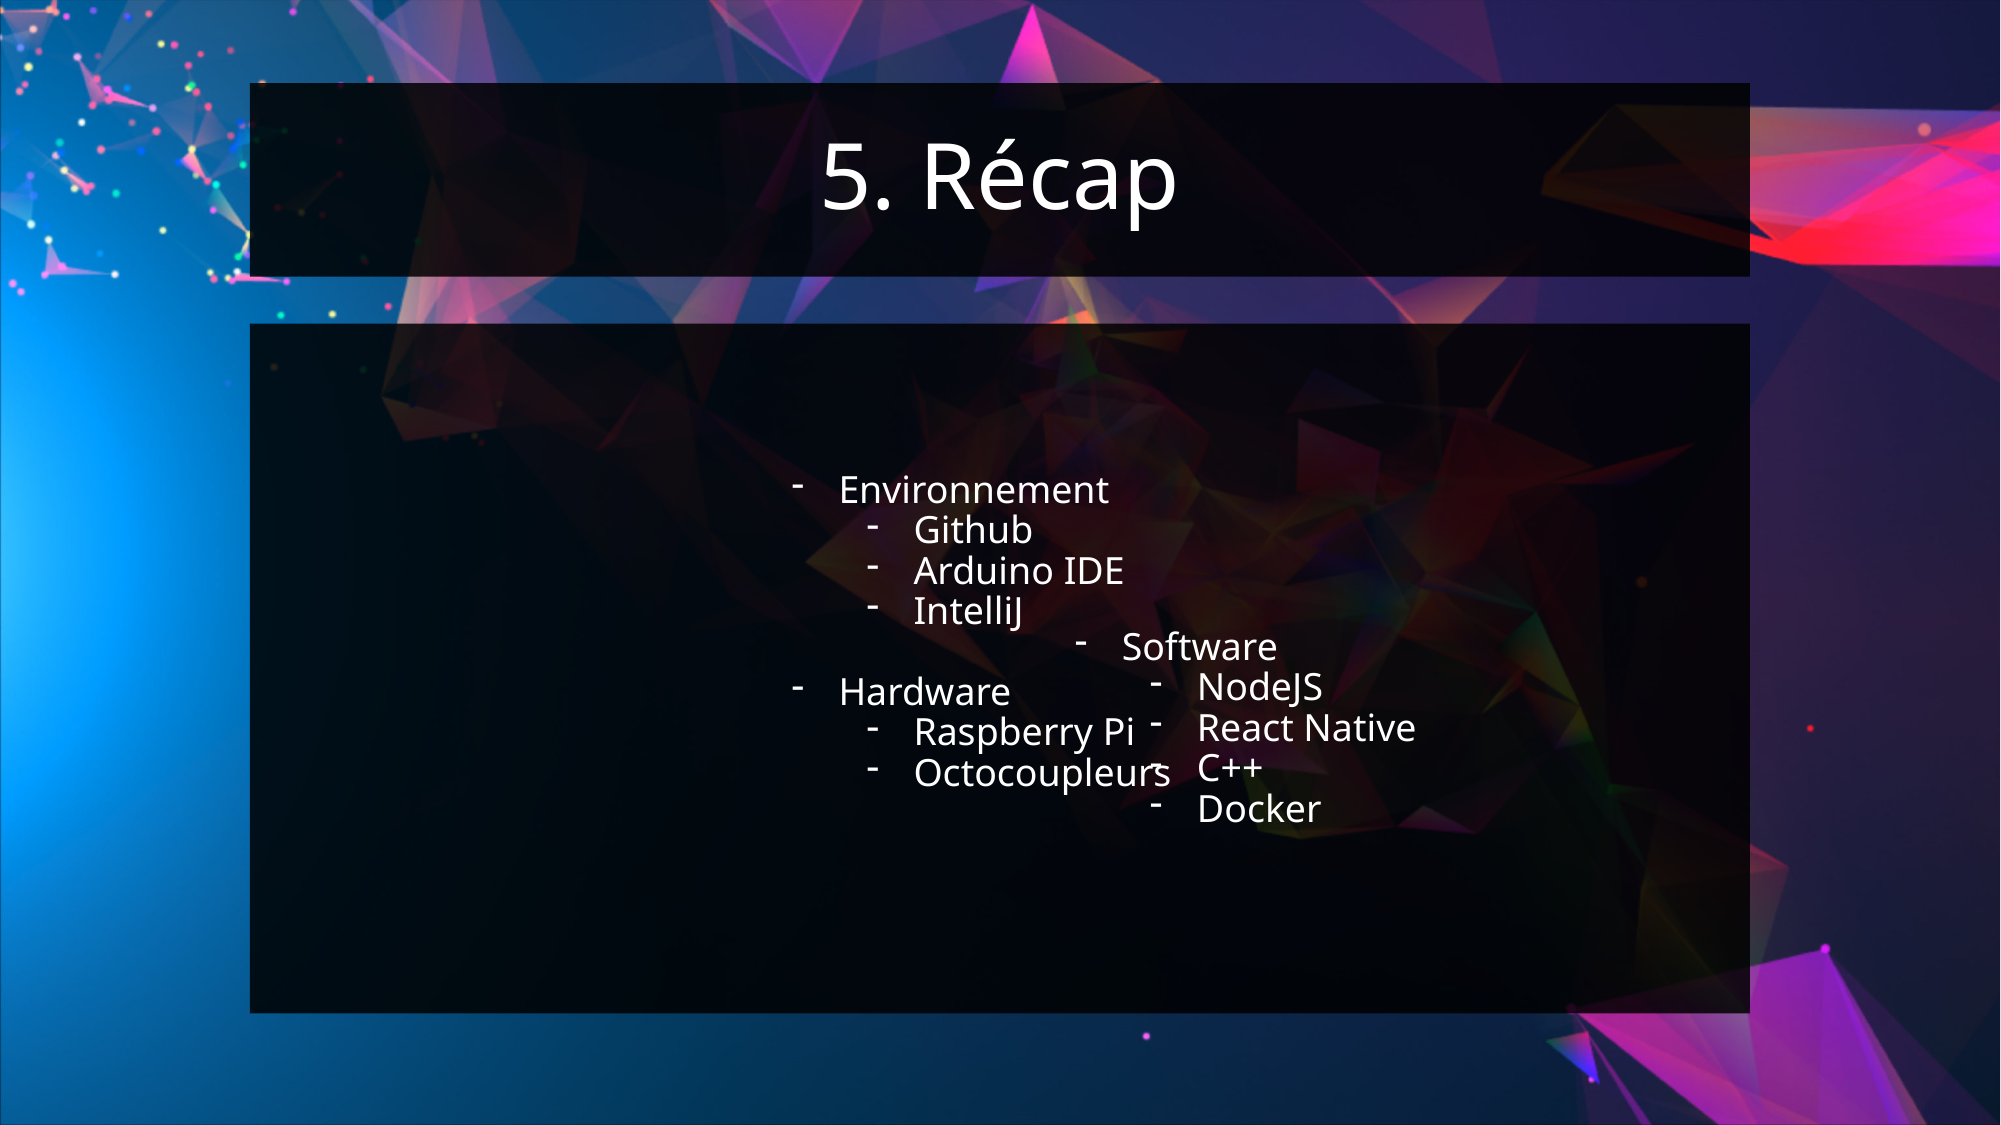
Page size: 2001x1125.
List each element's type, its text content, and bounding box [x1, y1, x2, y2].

title 5. Récap [249, 83, 1750, 277]
text_box Environnement Github Arduino IDE IntelliJ Hardware Raspberry Pi Octocoupleurs Software NodeJS React Native C++ Docker [249, 323, 1750, 1014]
picture [0, 0, 2001, 1125]
